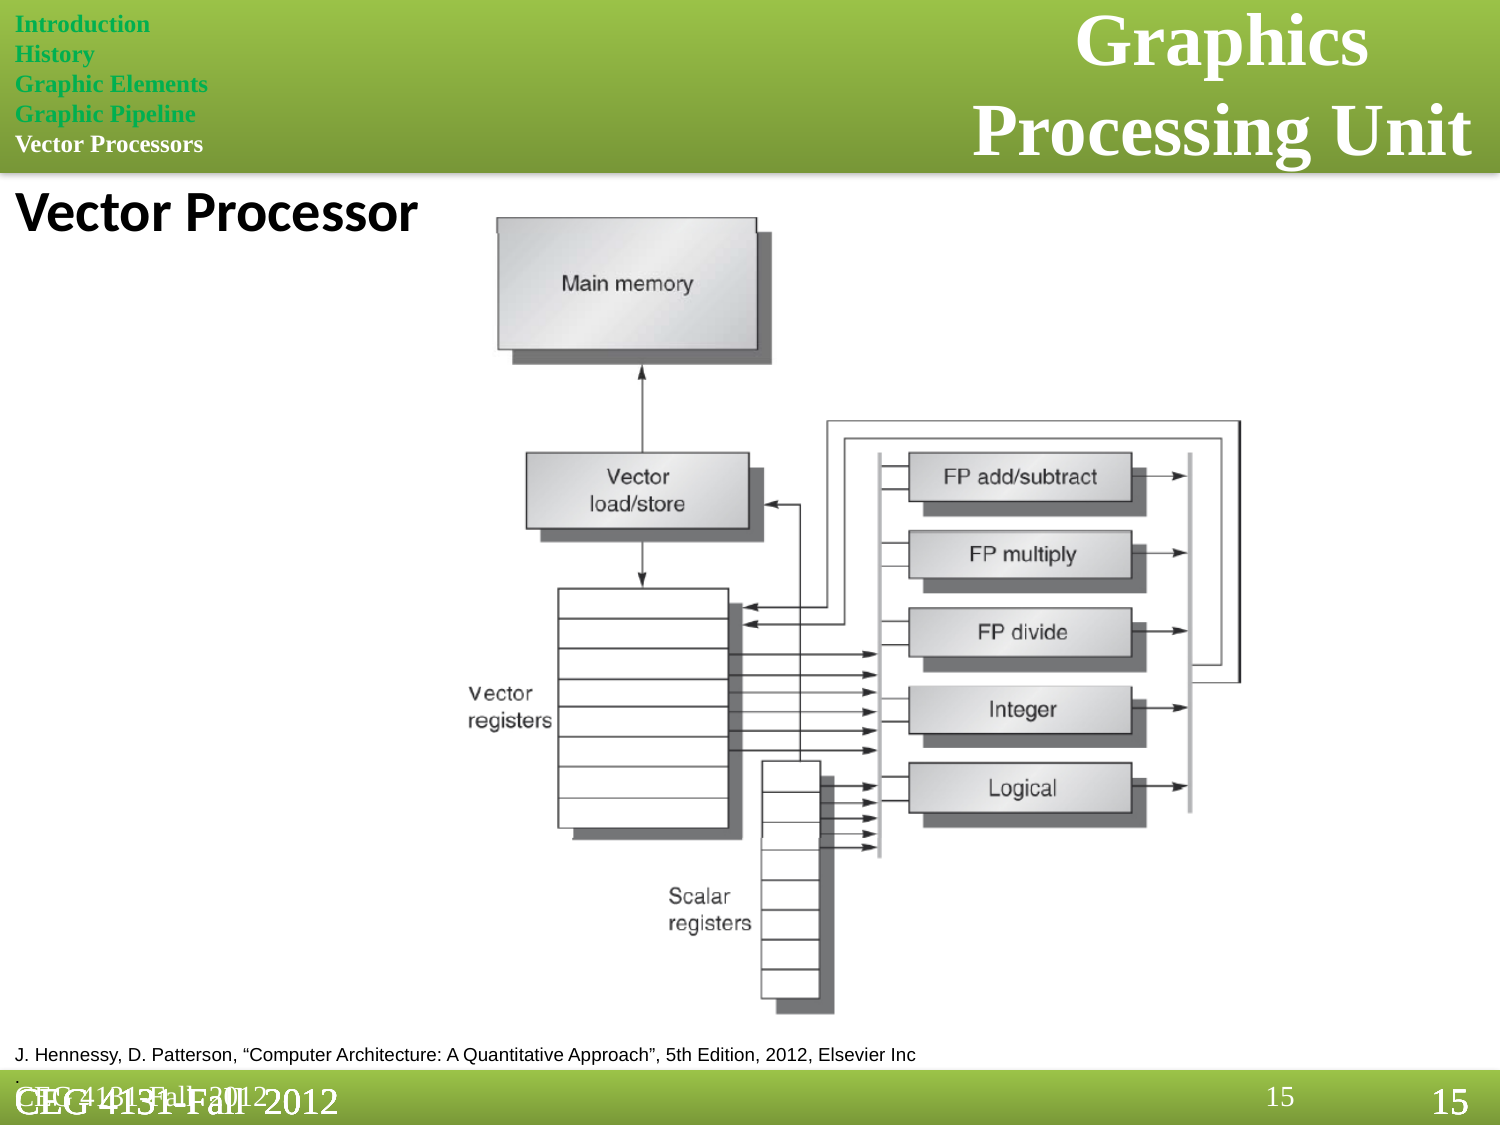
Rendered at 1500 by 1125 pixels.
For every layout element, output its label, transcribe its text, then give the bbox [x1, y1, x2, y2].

picture [466, 207, 1247, 1018]
text_box CEG 4131-Fall 2012 15 [0, 1069, 1495, 1125]
text_box J. Hennessy, D. Patterson, “Computer Architecture: A Quantitative Approach”, 5th Edition, 2012, Elsevier Inc . [0, 1034, 1306, 1095]
text_box Introduction History Graphic Elements Graphic Pipeline Vector Processors [0, 0, 455, 165]
list Vector Processor [0, 184, 479, 251]
